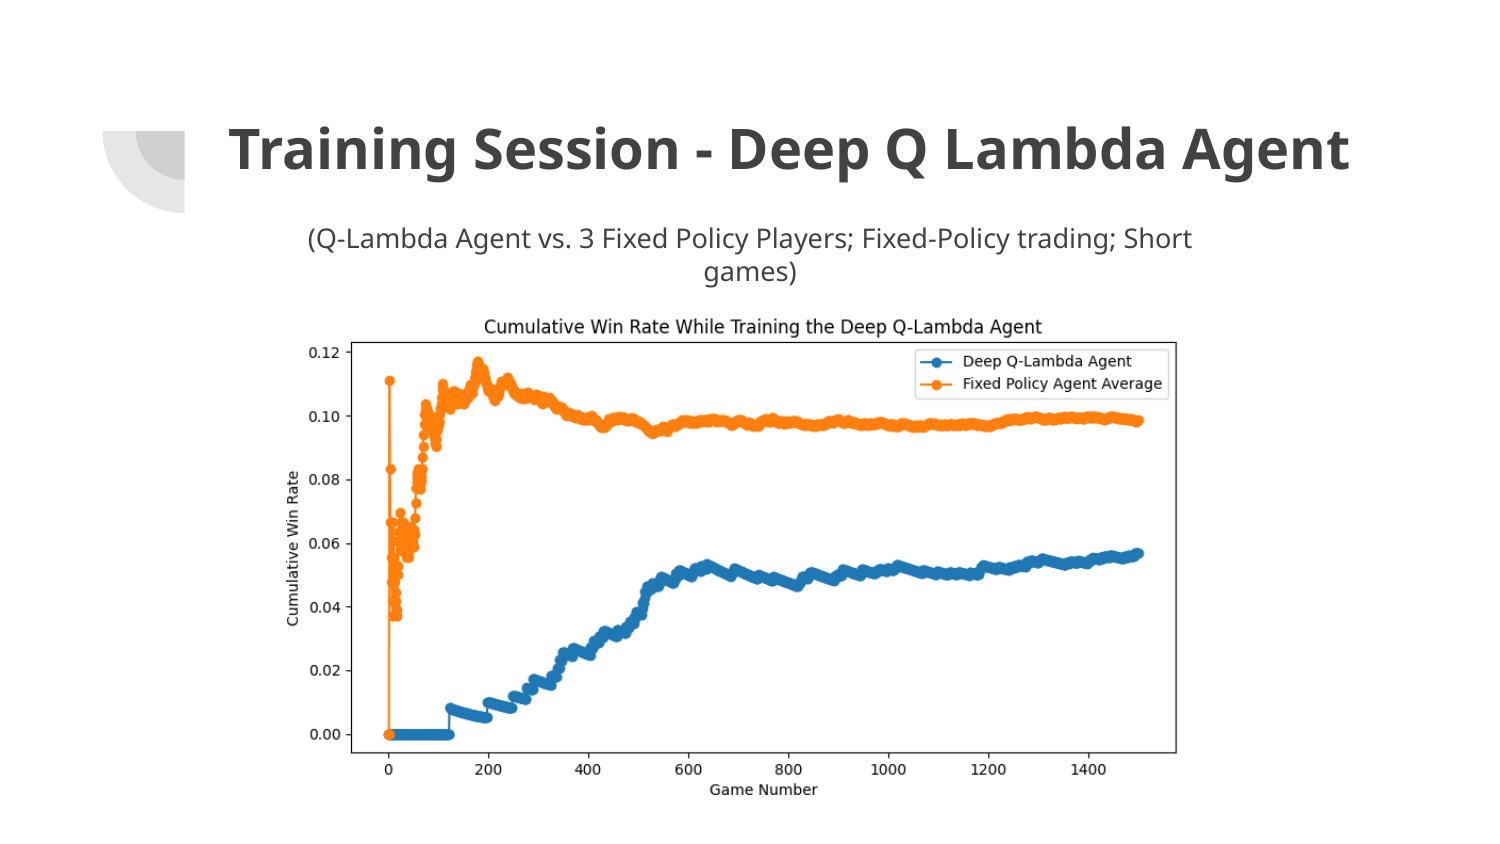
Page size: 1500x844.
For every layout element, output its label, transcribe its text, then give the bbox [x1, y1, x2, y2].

picture [218, 278, 1282, 811]
text_box (Q-Lambda Agent vs. 3 Fixed Policy Players; Fixed-Policy trading; Short games) [243, 206, 1257, 263]
title Training Session - Deep Q Lambda Agent [213, 98, 1368, 263]
